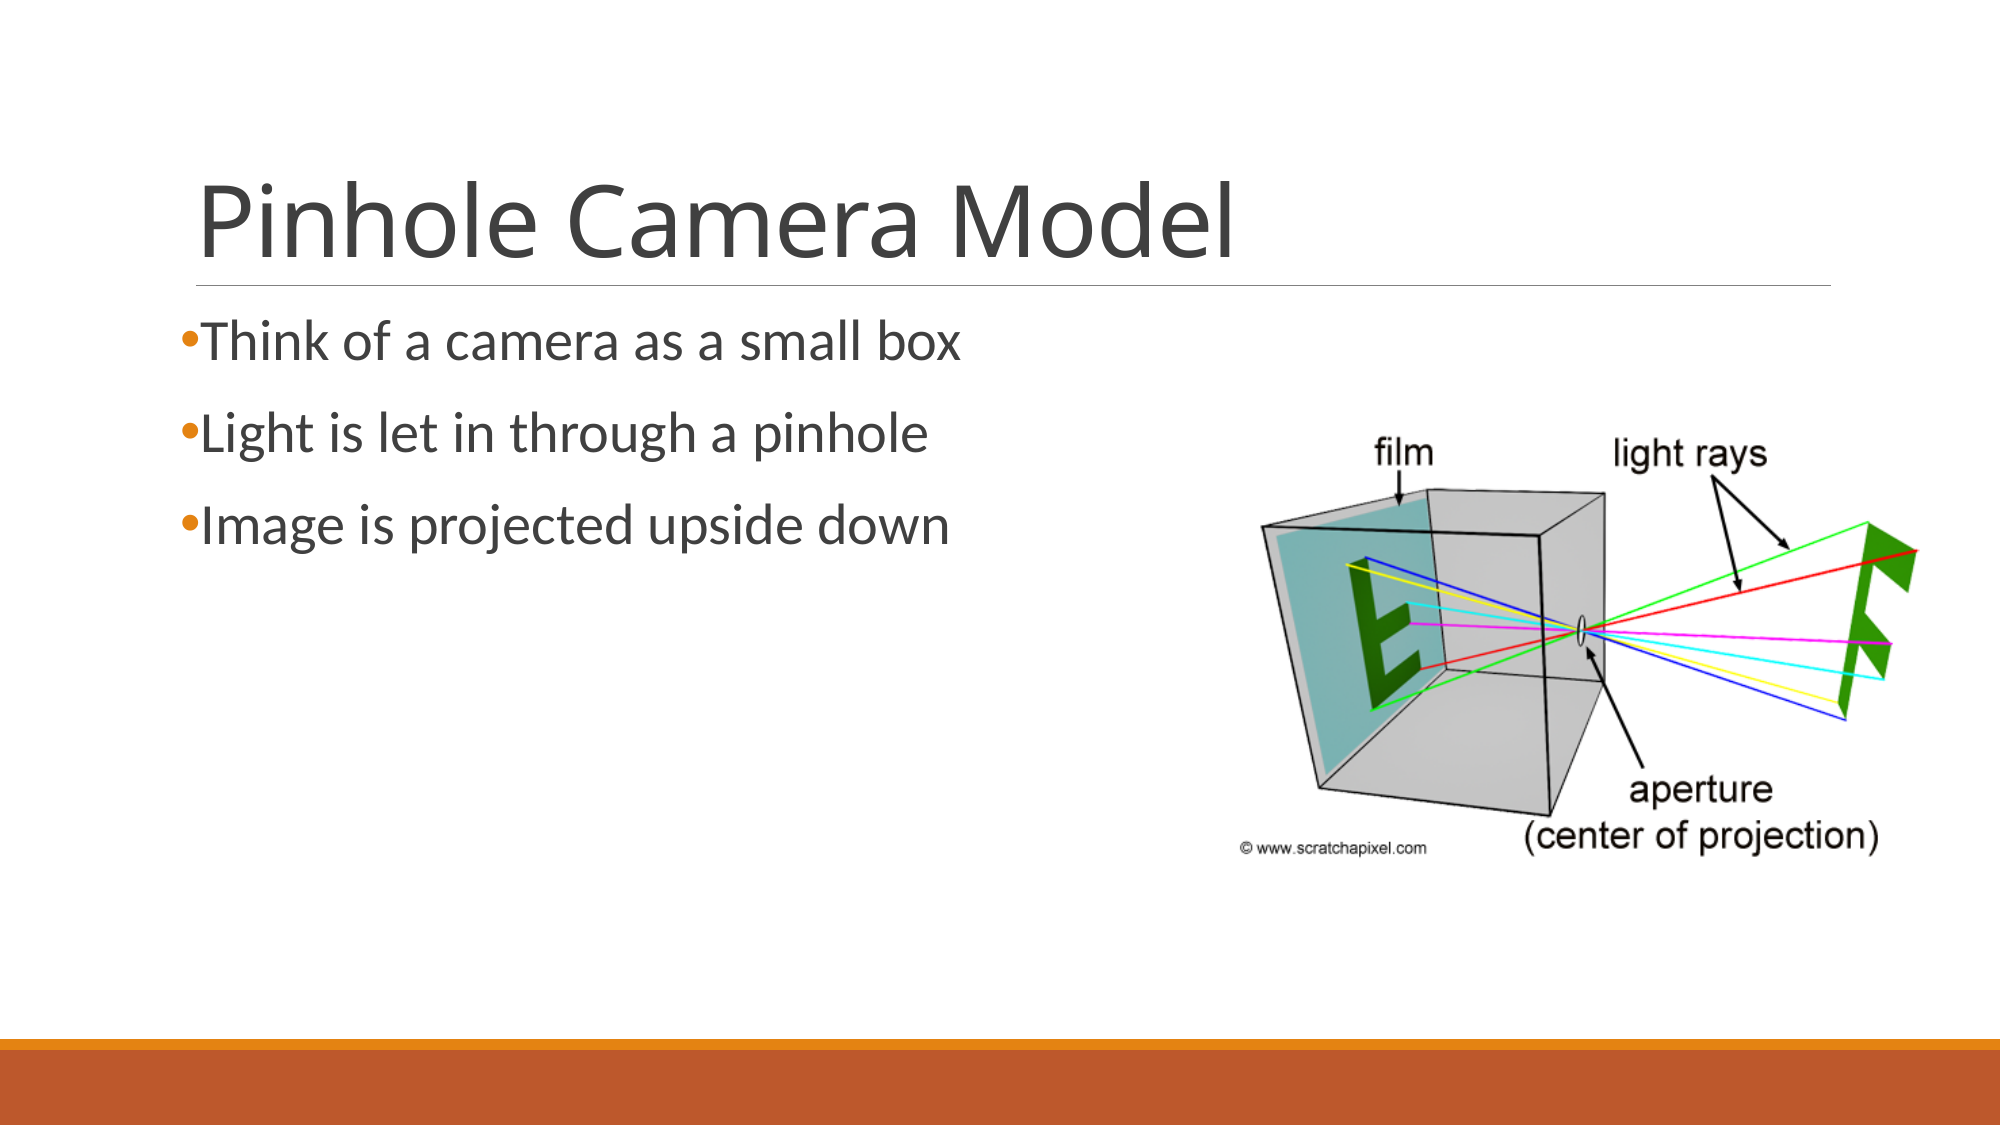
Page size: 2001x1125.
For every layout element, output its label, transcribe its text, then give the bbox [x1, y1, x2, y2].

title Pinhole Camera Model [180, 47, 1830, 285]
list Think of a camera as a small box Light is let in through a pinhole Image is projected upside down [180, 302, 1202, 963]
picture [1224, 400, 1943, 865]
